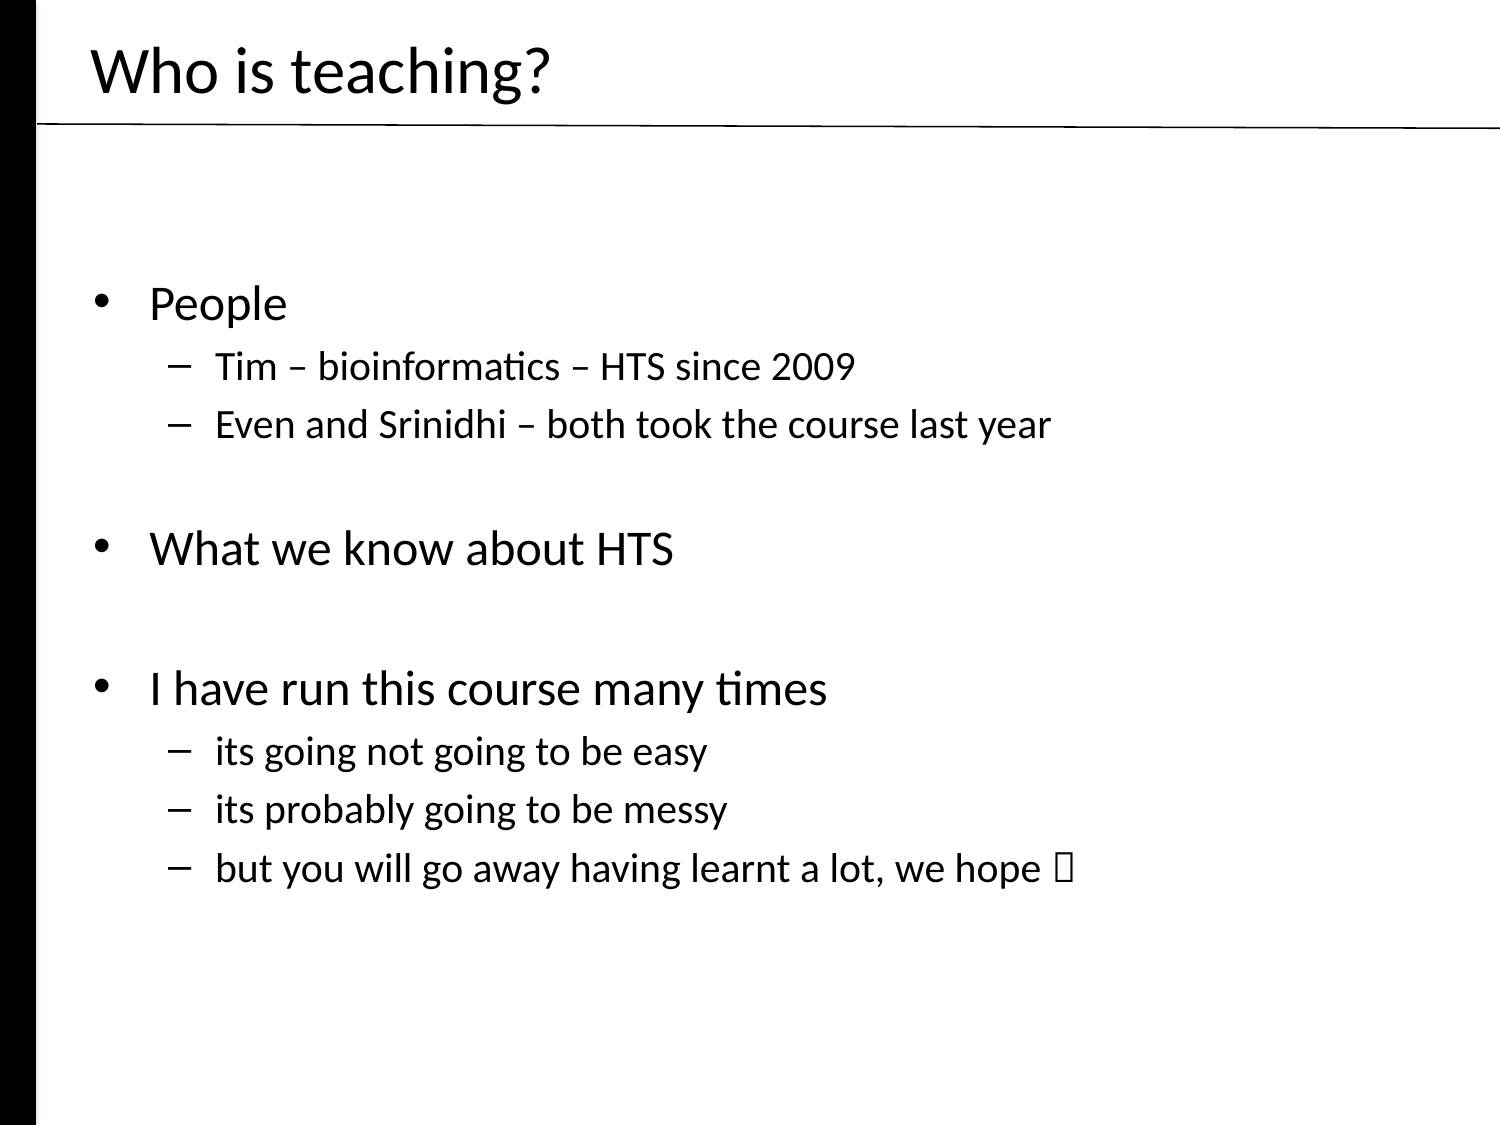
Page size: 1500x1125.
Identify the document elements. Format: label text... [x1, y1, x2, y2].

list People Tim – bioinformatics – HTS since 2009 Even and Srinidhi – both took the course last year What we know about HTS I have run this course many times its going not going to be easy its probably going to be messy but you will go away having learnt a lot, we hope  [78, 262, 1365, 1005]
title Who is teaching? [75, 6, 1425, 127]
